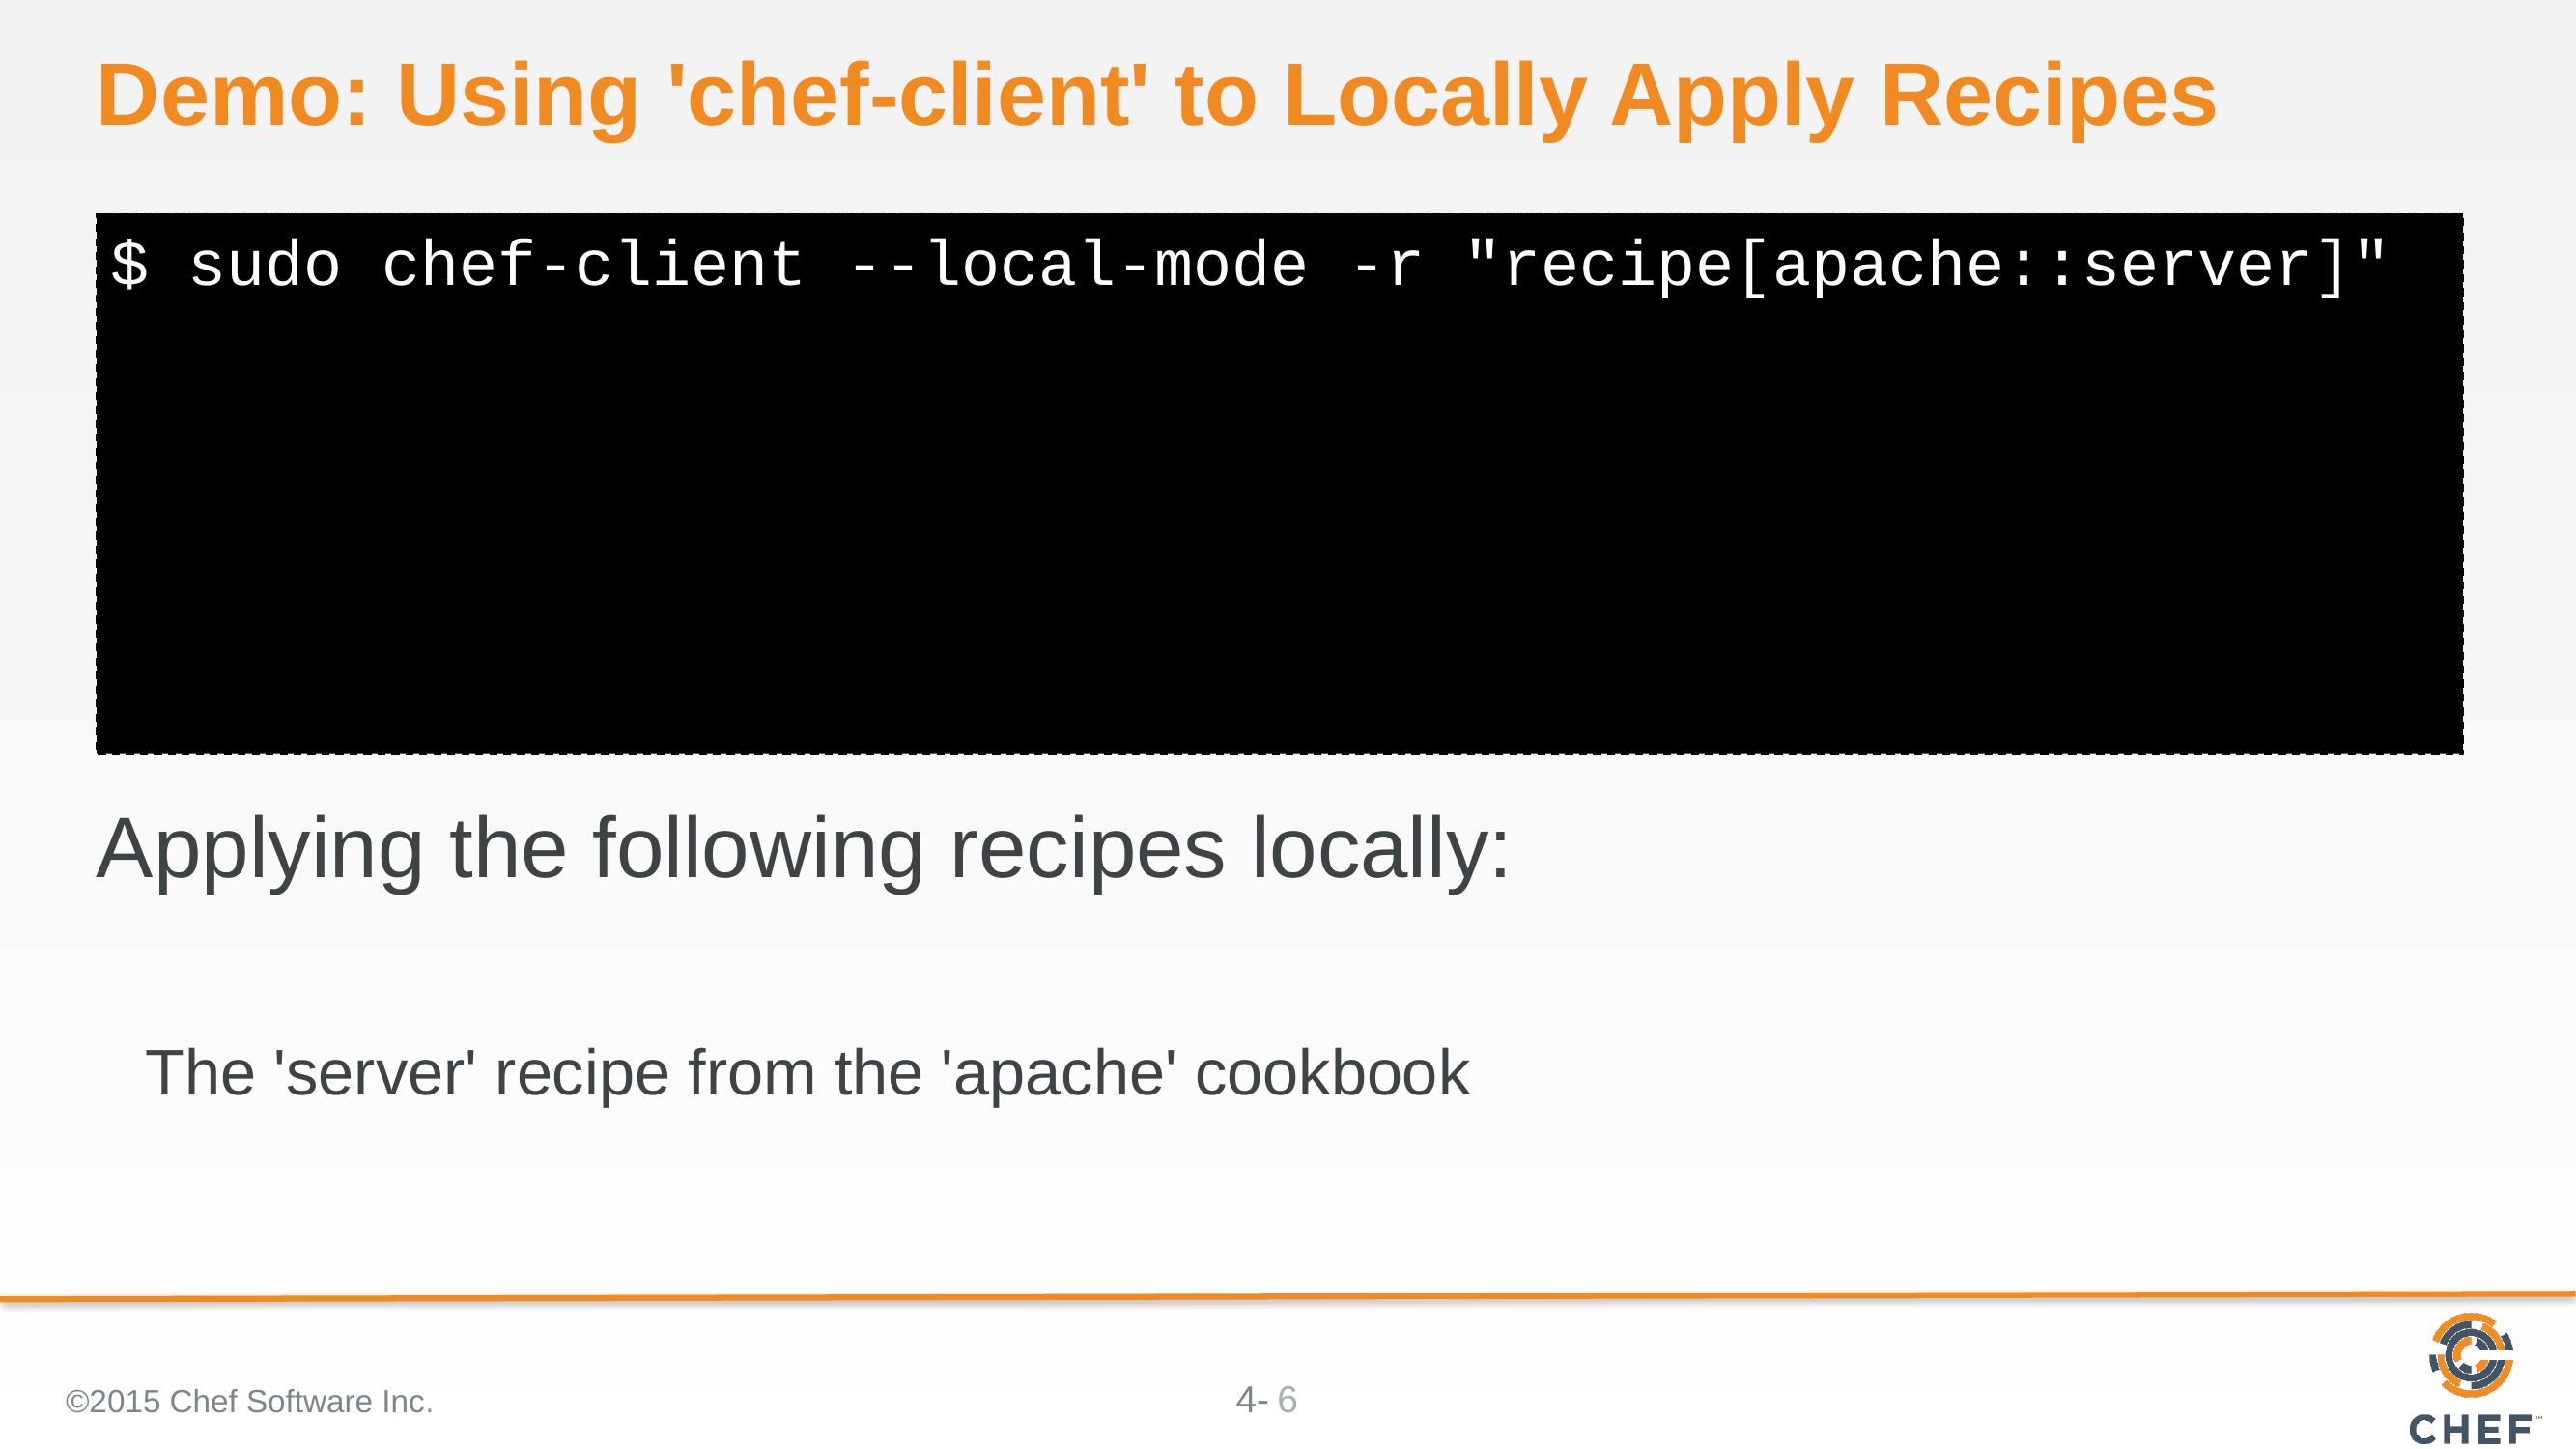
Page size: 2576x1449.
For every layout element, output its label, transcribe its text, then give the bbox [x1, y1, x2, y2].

picture [2399, 1297, 2550, 1449]
slide_number 6 [998, 1359, 1578, 1437]
list Applying the following recipes locally: The 'server' recipe from the 'apache' cookbook [97, 792, 2463, 1333]
list $ sudo chef-client --local-mode -r "recipe[apache::server]" [96, 213, 2464, 755]
text_box [536, 1161, 730, 1355]
title Demo: Using 'chef-client' to Locally Apply Recipes [96, 48, 2463, 180]
footer ©2015 Chef Software Inc. [51, 1359, 952, 1440]
